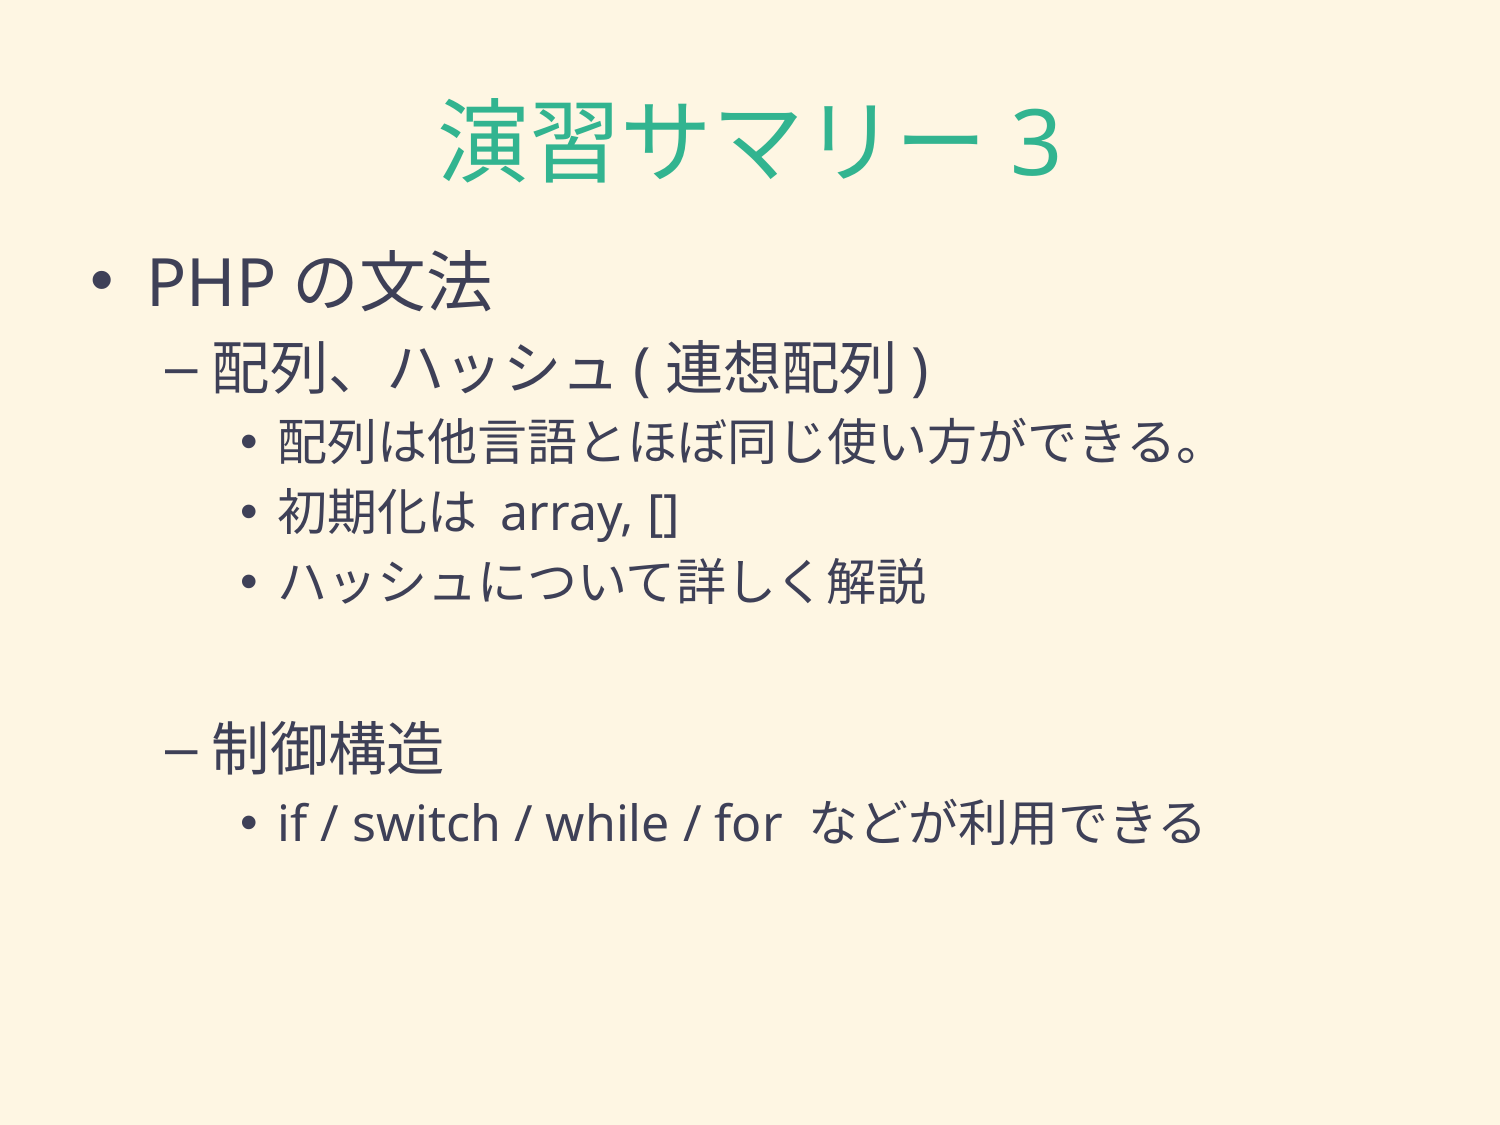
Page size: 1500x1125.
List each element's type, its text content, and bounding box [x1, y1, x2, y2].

title 演習サマリー3 [75, 45, 1425, 231]
list PHPの文法 配列、ハッシュ(連想配列) 配列は他言語とほぼ同じ使い方ができる。 初期化は array, [] ハッシュについて詳しく解説 制御構造 if / switch / while / for などが利用できる [75, 231, 1425, 1028]
